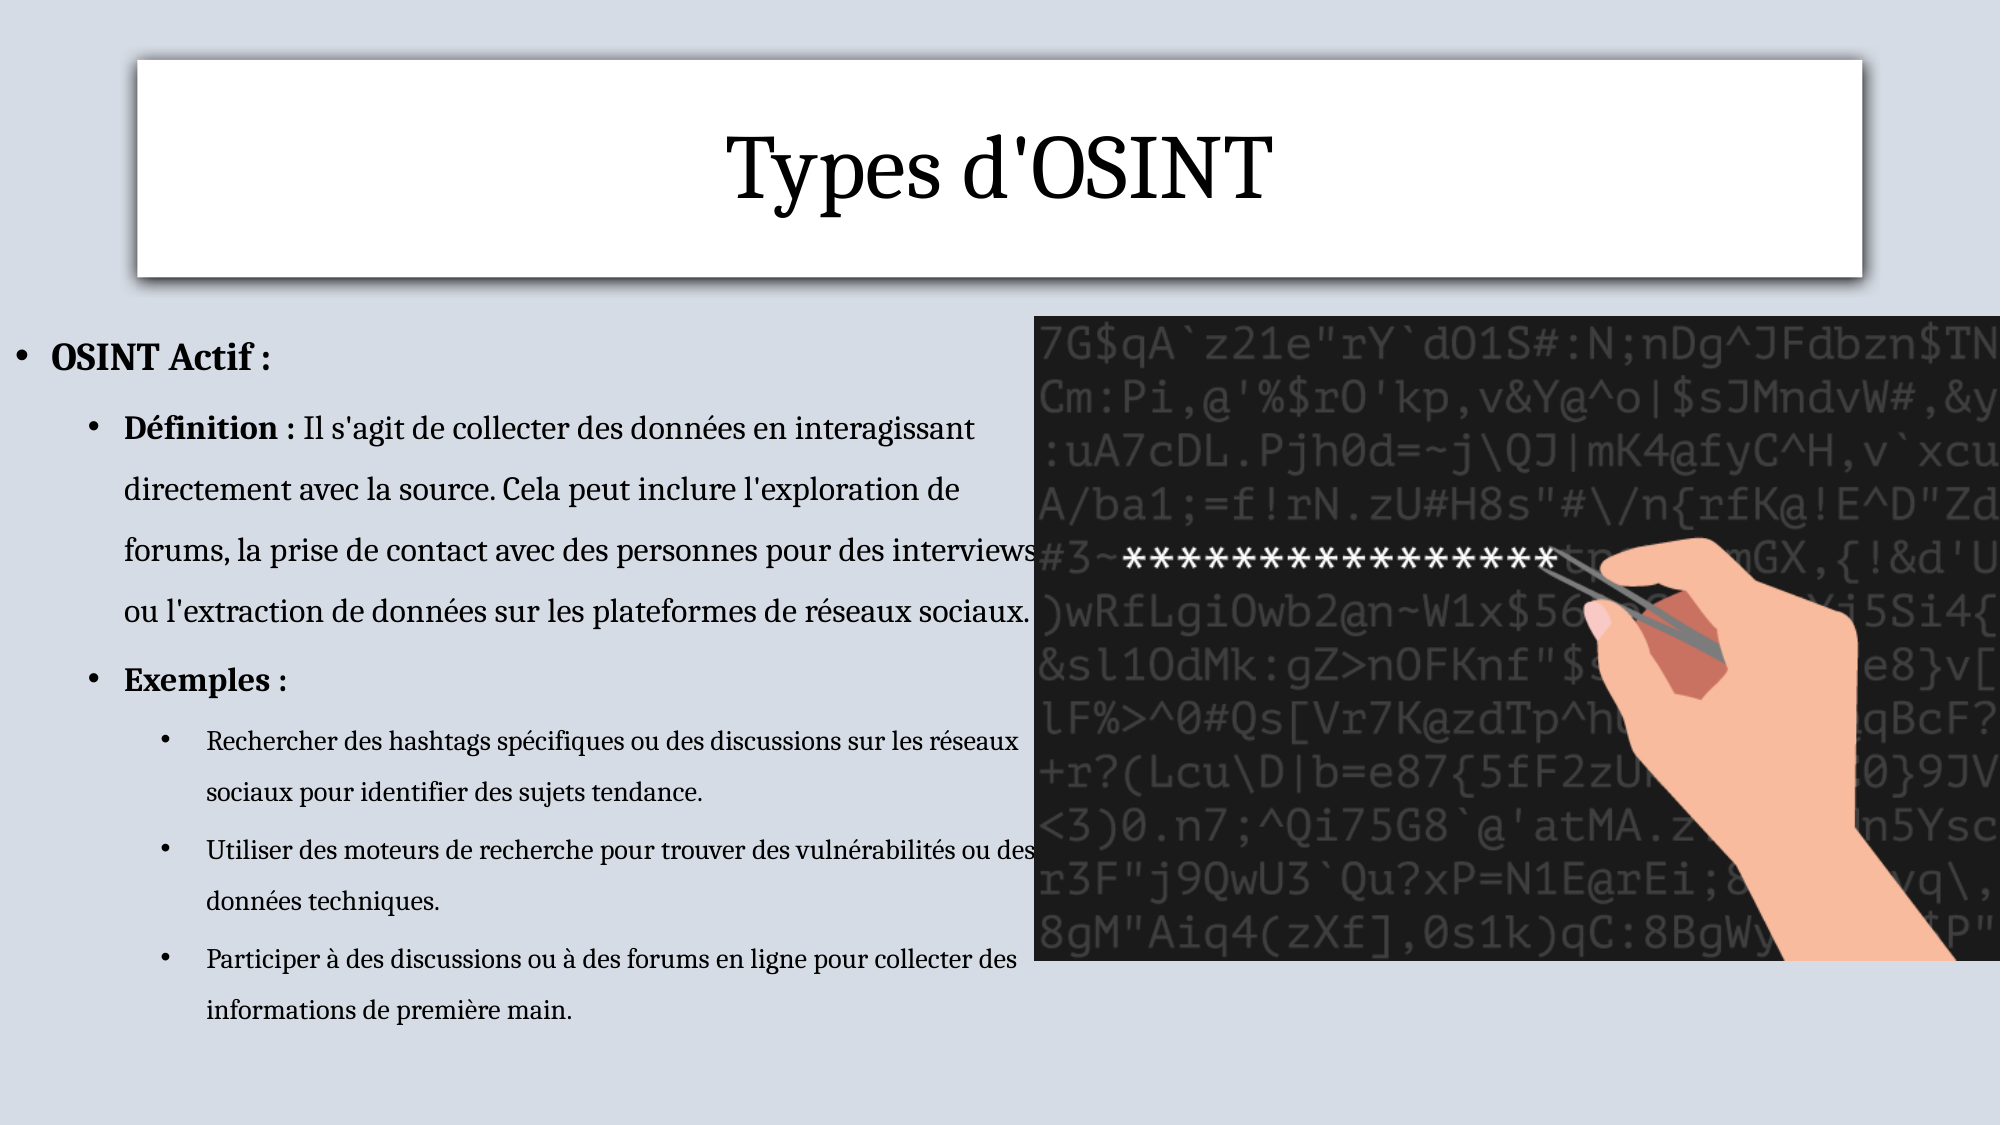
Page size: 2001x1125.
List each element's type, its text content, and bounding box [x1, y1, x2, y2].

list OSINT Actif : Définition : Il s'agit de collecter des données en interagissant directement avec la source. Cela peut inclure l'exploration de forums, la prise de contact avec des personnes pour des interviews ou l'extraction de données sur les plateformes de réseaux sociaux. Exemples : Rechercher des hashtags spécifiques ou des discussions sur les réseaux sociaux pour identifier des sujets tendance. Utiliser des moteurs de recherche pour trouver des vulnérabilités ou des données techniques. Participer à des discussions ou à des forums en ligne pour collecter des informations de première main. [0, 299, 1055, 1097]
picture [1034, 316, 2000, 961]
title Types d'OSINT [137, 59, 1863, 278]
